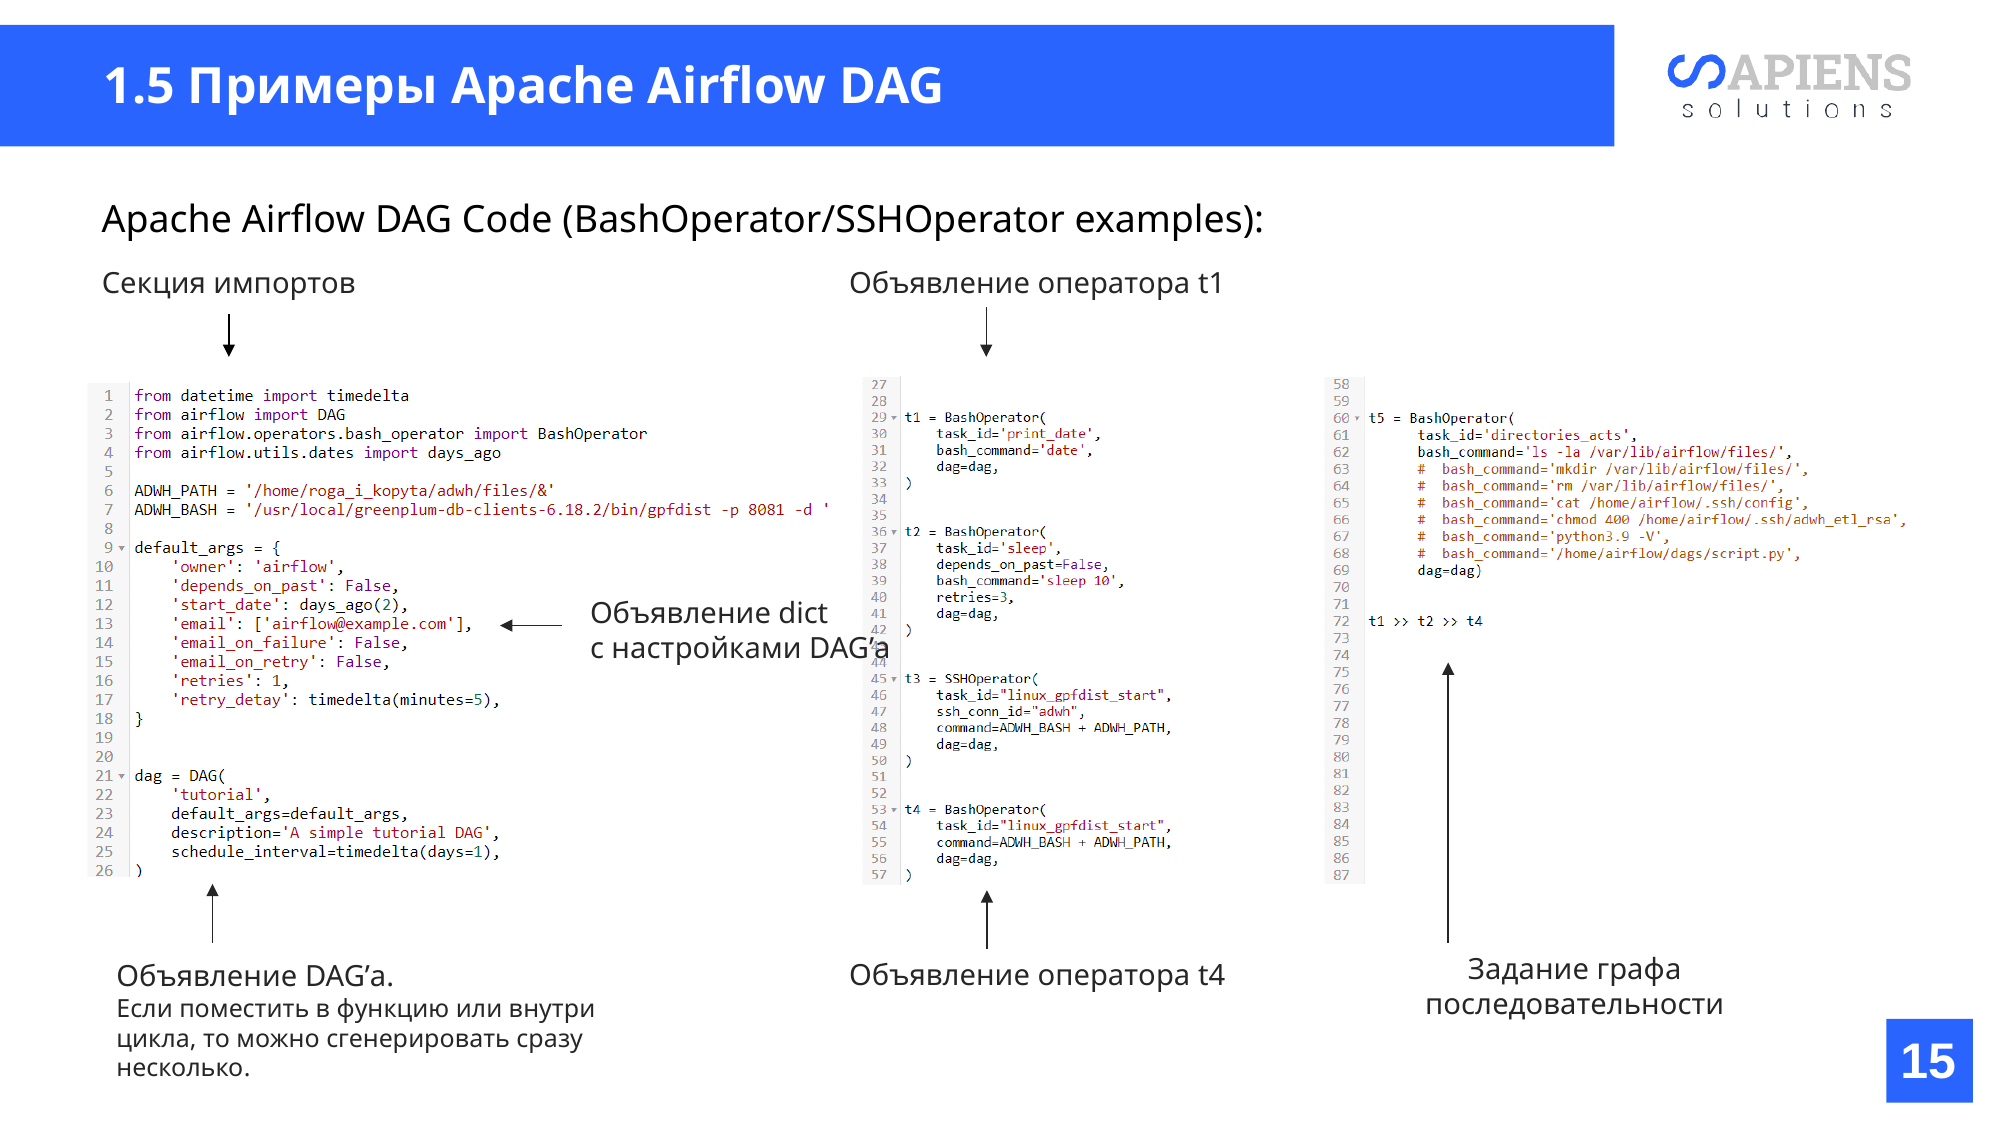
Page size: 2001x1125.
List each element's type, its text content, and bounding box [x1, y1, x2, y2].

text_box [1886, 1018, 1973, 1103]
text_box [86, 376, 1963, 885]
text_box Секция импортов [0, 256, 492, 307]
text_box Apache Airflow DAG Code (BashOperator/SSHOperator examples): [86, 187, 1613, 248]
text_box 1.5 Примеры Apache Airflow DAG [101, 51, 1050, 114]
picture [1844, 54, 1882, 90]
text_box 15 [1894, 1031, 1981, 1089]
picture [1884, 54, 1911, 91]
text_box Задание графа последовательности [1312, 942, 1837, 1028]
text_box Объявление оператора t1 [774, 256, 1300, 307]
text_box Объявление DAG’а. Если поместить в функцию или внутри цикла, то можно сгенерировать сразу несколько. [101, 949, 627, 1090]
text_box Объявление оператора t4 [774, 949, 1300, 999]
picture [1709, 103, 1721, 118]
picture [1825, 103, 1838, 118]
